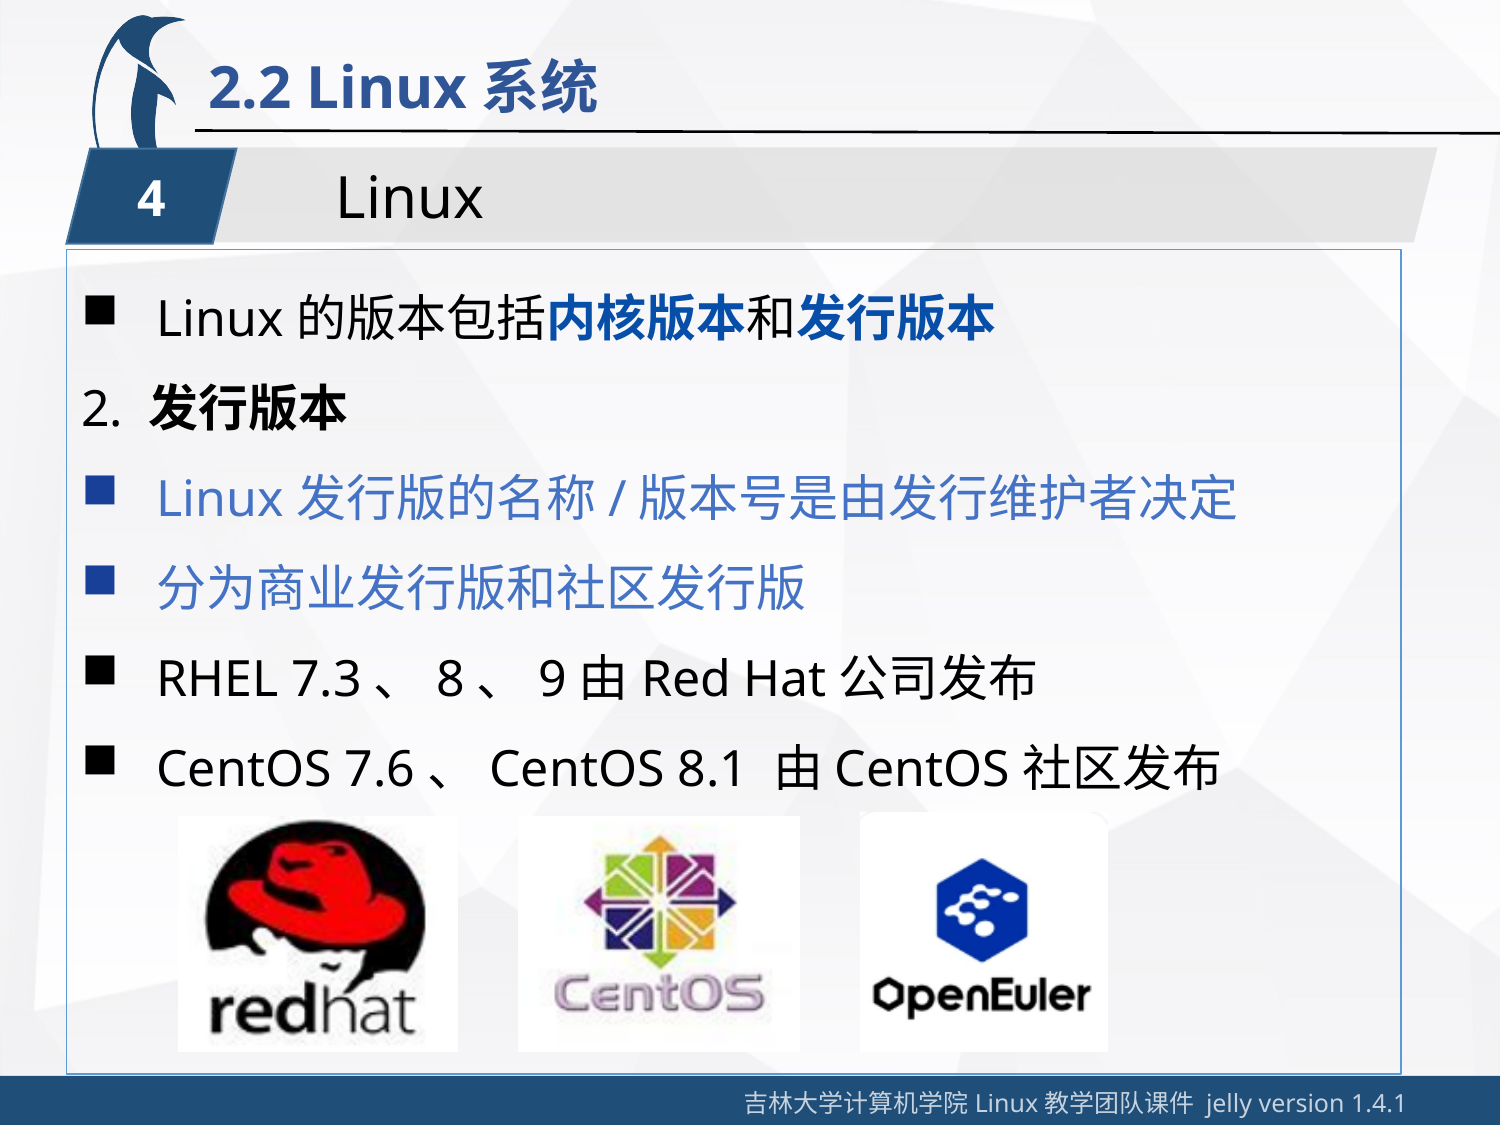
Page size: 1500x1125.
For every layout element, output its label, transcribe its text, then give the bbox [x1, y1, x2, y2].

text_box Linux的版本包括内核版本和发行版本 2. 发行版本 Linux发行版的名称/版本号是由发行维护者决定 分为商业发行版和社区发行版 RHEL 7.3、8、9由Red Hat公司发布 CentOS 7.6、CentOS 8.1 由CentOS社区发布 [66, 249, 1402, 1074]
picture [0, 0, 1500, 1075]
text_box Linux [214, 146, 1439, 244]
text_box 4 [65, 147, 238, 245]
text_box 2.2 Linux系统 [193, 42, 1291, 128]
text_box [750, 562, 800, 613]
text_box [725, 537, 775, 588]
